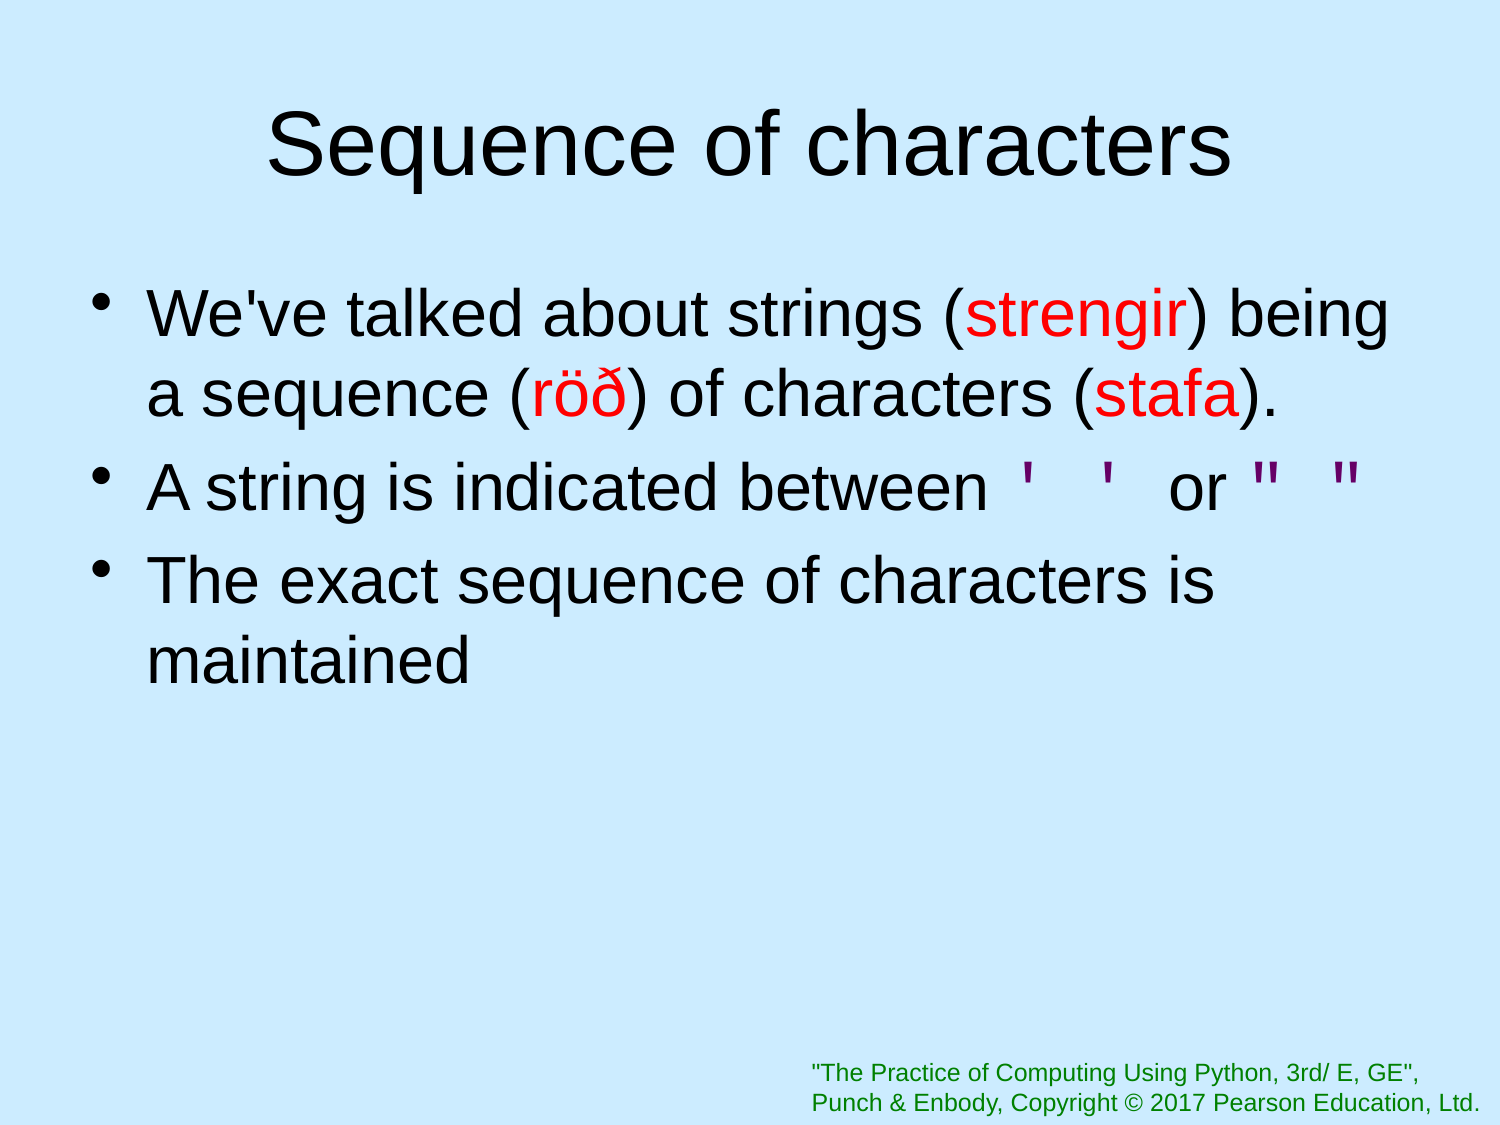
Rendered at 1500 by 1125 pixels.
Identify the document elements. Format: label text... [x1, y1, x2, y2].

title Sequence of characters [75, 45, 1425, 233]
list We've talked about strings (strengir) being a sequence (röð) of characters (stafa). A string is indicated between ' ' or " " The exact sequence of characters is maintained [75, 262, 1425, 1005]
